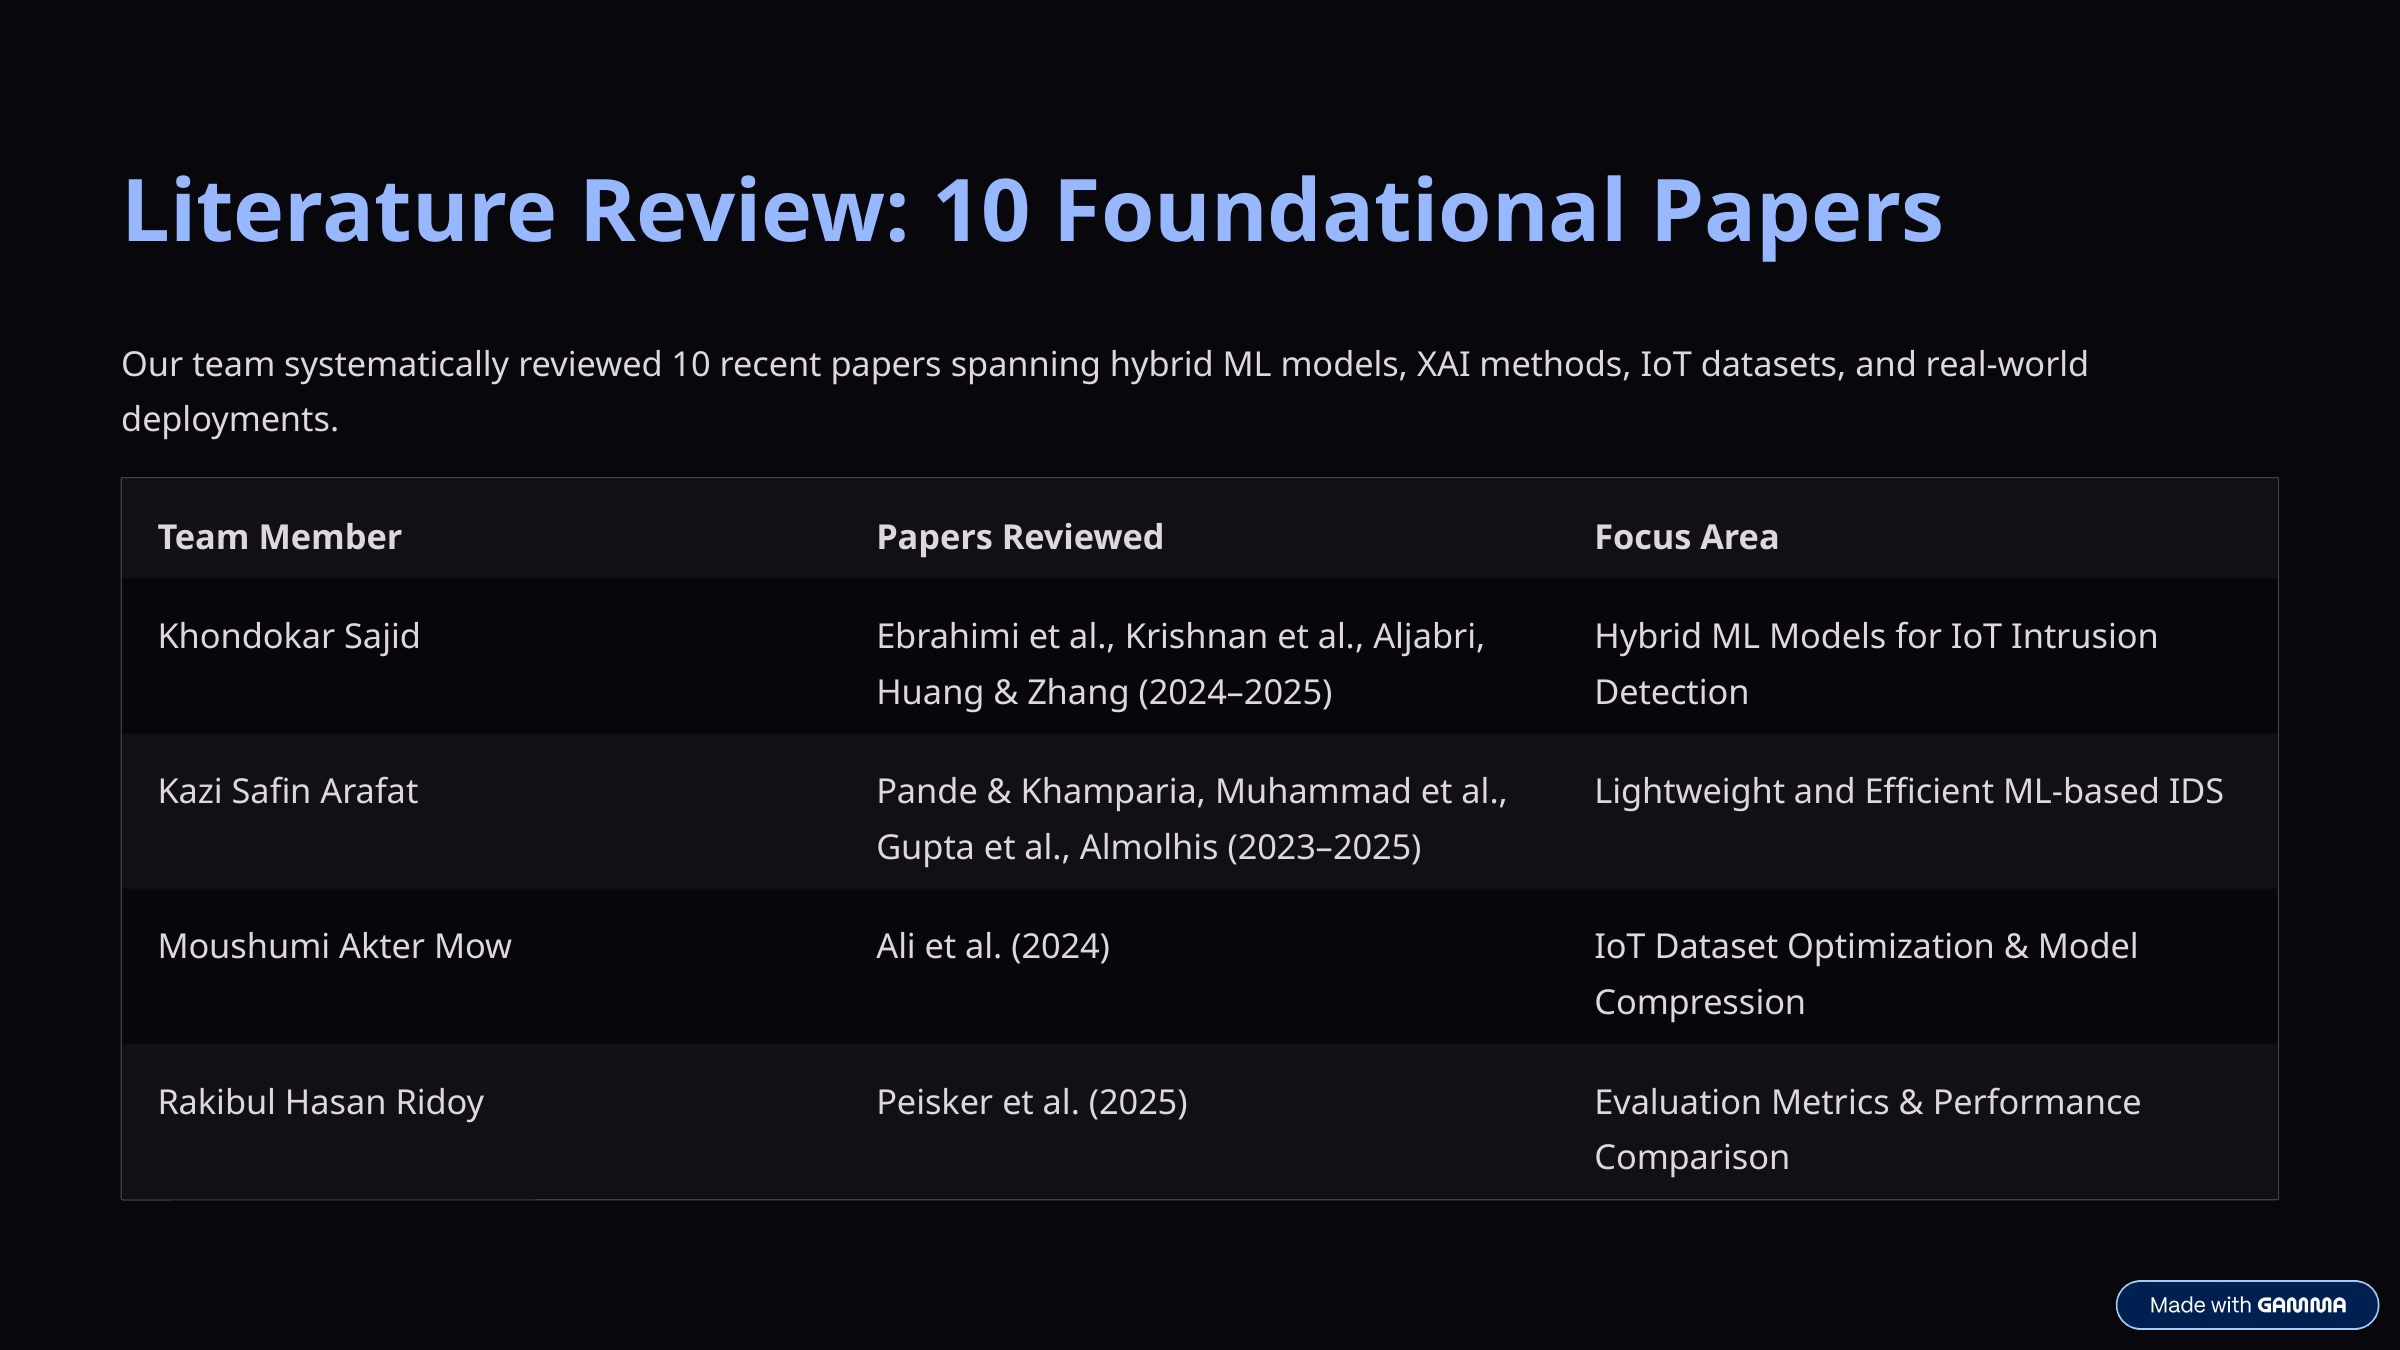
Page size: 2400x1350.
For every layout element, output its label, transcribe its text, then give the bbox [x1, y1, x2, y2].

text_box Papers Reviewed [876, 501, 1524, 557]
text_box Our team systematically reviewed 10 recent papers spanning hybrid ML models, XAI methods, IoT datasets, and real-world deployments. [121, 327, 2279, 439]
text_box [122, 733, 2278, 888]
text_box Khondokar Sajid [157, 600, 806, 656]
text_box [122, 1043, 2278, 1199]
text_box Ebrahimi et al., Krishnan et al., Aljabri, Huang & Zhang (2024–2025) [876, 600, 1524, 712]
text_box Peisker et al. (2025) [876, 1065, 1524, 1122]
text_box Literature Review: 10 Foundational Papers [121, 150, 1890, 259]
text_box Pande & Khamparia, Muhammad et al., Gupta et al., Almolhis (2023–2025) [876, 755, 1524, 867]
text_box Team Member [157, 501, 806, 557]
text_box [122, 888, 2278, 1043]
text_box Hybrid ML Models for IoT Intrusion Detection [1594, 600, 2243, 712]
text_box Ali et al. (2024) [876, 910, 1524, 967]
text_box Moushumi Akter Mow [157, 910, 806, 967]
text_box IoT Dataset Optimization & Model Compression [1594, 910, 2243, 1022]
text_box Lightweight and Efficient ML-based IDS [1594, 755, 2243, 812]
text_box Evaluation Metrics & Performance Comparison [1594, 1065, 2243, 1177]
text_box Kazi Safin Arafat [157, 755, 806, 812]
text_box Focus Area [1594, 501, 2243, 557]
text_box Rakibul Hasan Ridoy [157, 1065, 806, 1122]
text_box [122, 578, 2278, 733]
text_box [122, 478, 2278, 578]
picture [2106, 1271, 2389, 1339]
